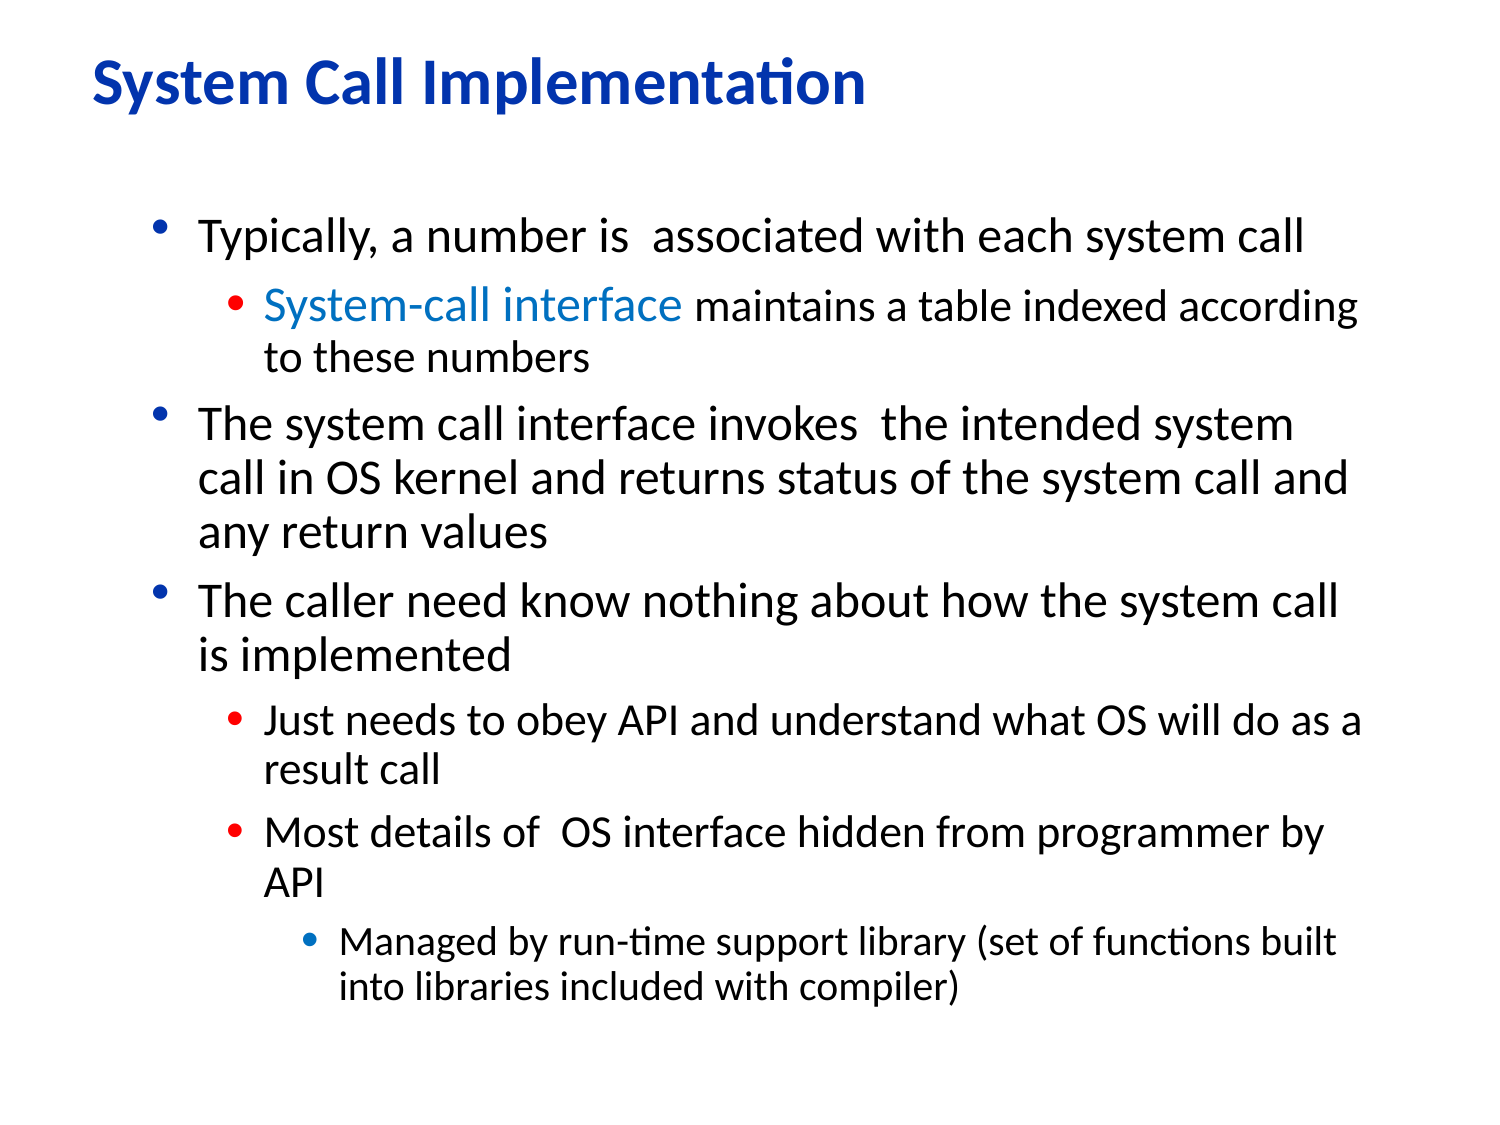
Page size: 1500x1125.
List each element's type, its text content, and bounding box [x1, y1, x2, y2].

title System Call Implementation [77, 35, 1389, 131]
list Typically, a number is associated with each system call System-call interface maintains a table indexed according to these numbers The system call interface invokes the intended system call in OS kernel and returns status of the system call and any return values The caller need know nothing about how the system call is implemented Just needs to obey API and understand what OS will do as a result call Most details of OS interface hidden from programmer by API Managed by run-time support library (set of functions built into libraries included with compiler) [136, 202, 1389, 946]
